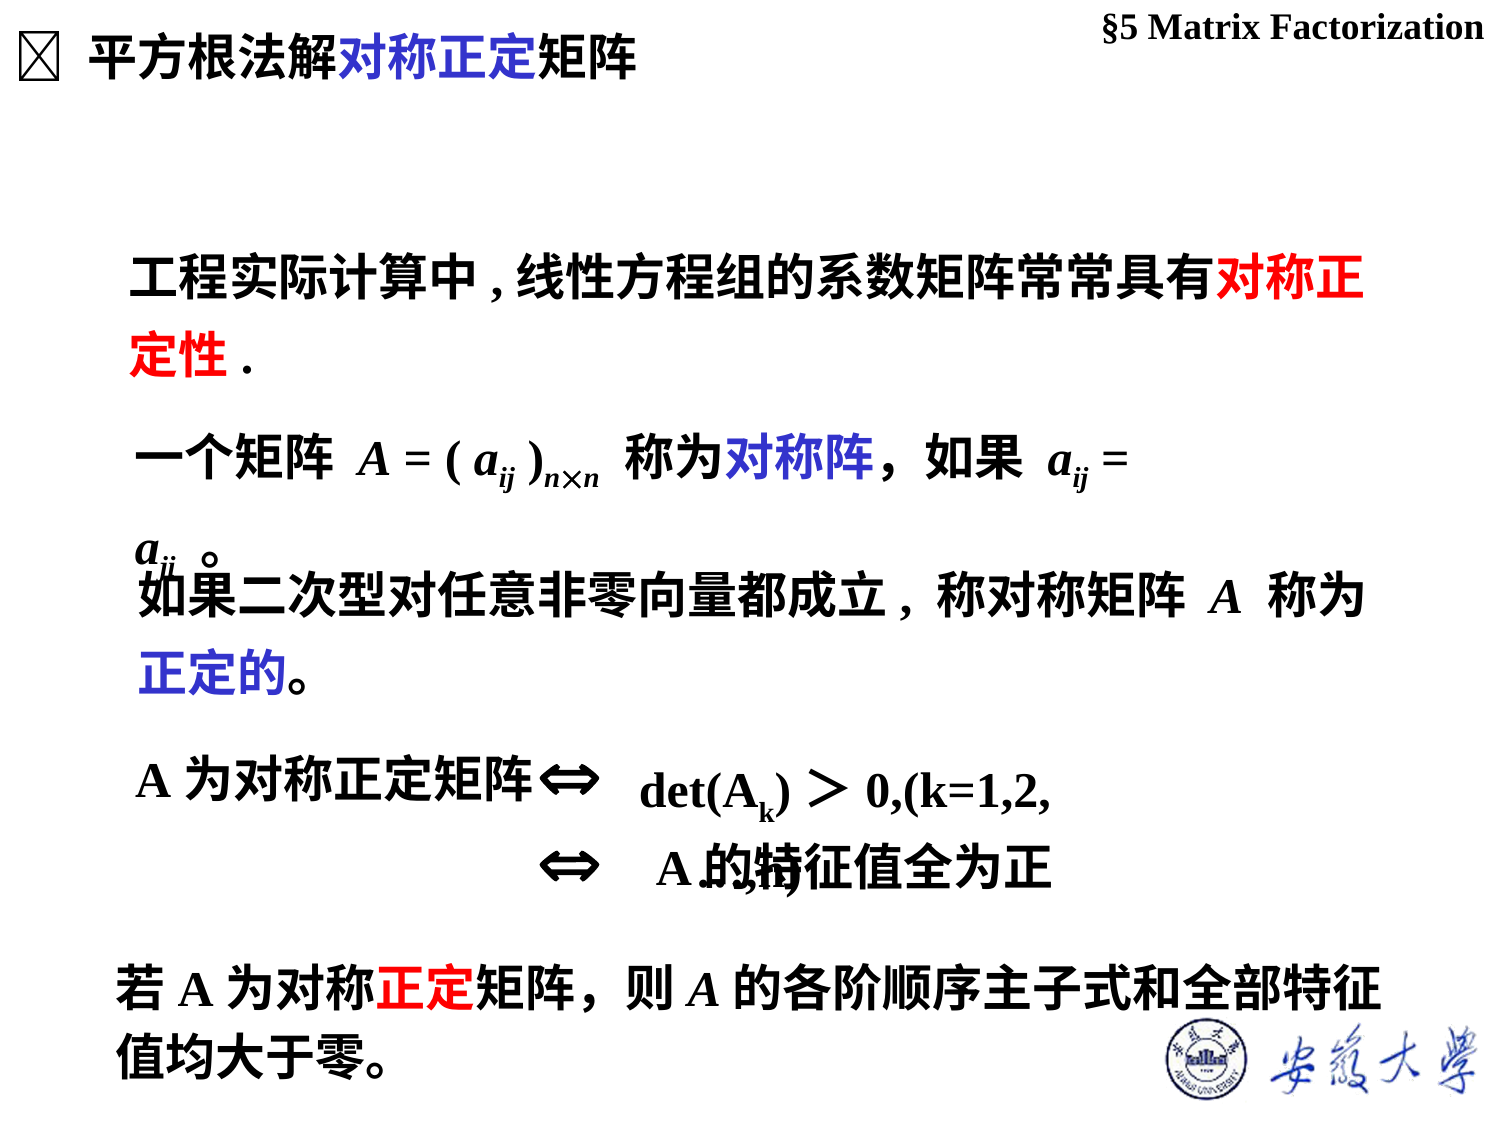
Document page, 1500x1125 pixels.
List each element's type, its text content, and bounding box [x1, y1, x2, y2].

picture [1151, 985, 1500, 1125]
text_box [122, 739, 1156, 818]
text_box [525, 828, 1066, 904]
text_box §5 Matrix Factorization [824, 0, 1500, 50]
text_box 若A为对称正定矩阵，则A的各阶顺序主子式和全部特征值均大于零。 [100, 940, 1414, 1108]
text_box 一个矩阵 A = ( aij )nn 称为对称阵，如果 aij = aji 。 [120, 397, 1263, 590]
text_box 工程实际计算中,线性方程组的系数矩阵常常具有对称正定性. [114, 219, 1400, 391]
text_box  平方根法解对称正定矩阵 [0, 0, 1338, 93]
